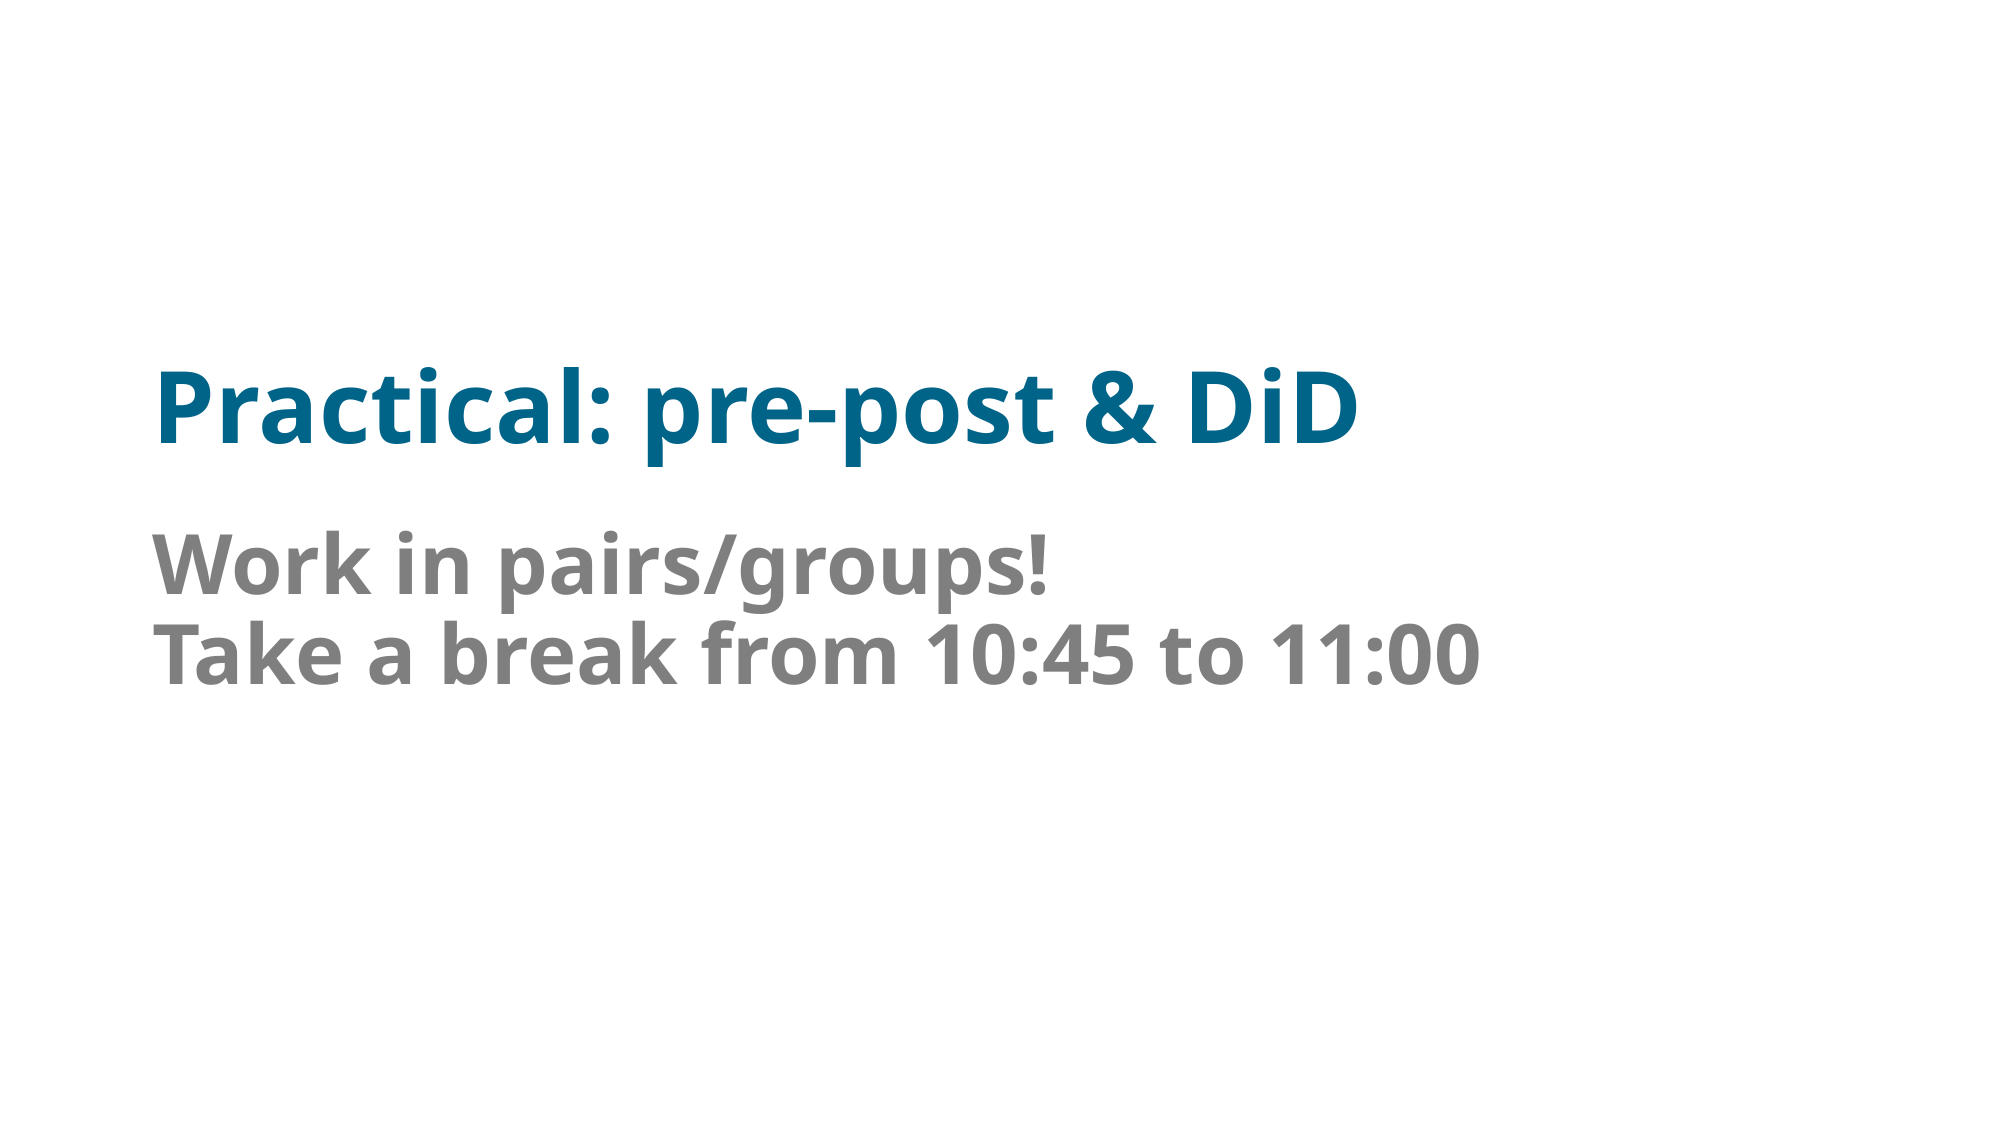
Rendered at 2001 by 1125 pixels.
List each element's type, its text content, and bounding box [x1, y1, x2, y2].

title Practical: pre-post & DiD [137, 295, 1863, 503]
text_box Work in pairs/groups! Take a break from 10:45 to 11:00 [137, 503, 1863, 722]
